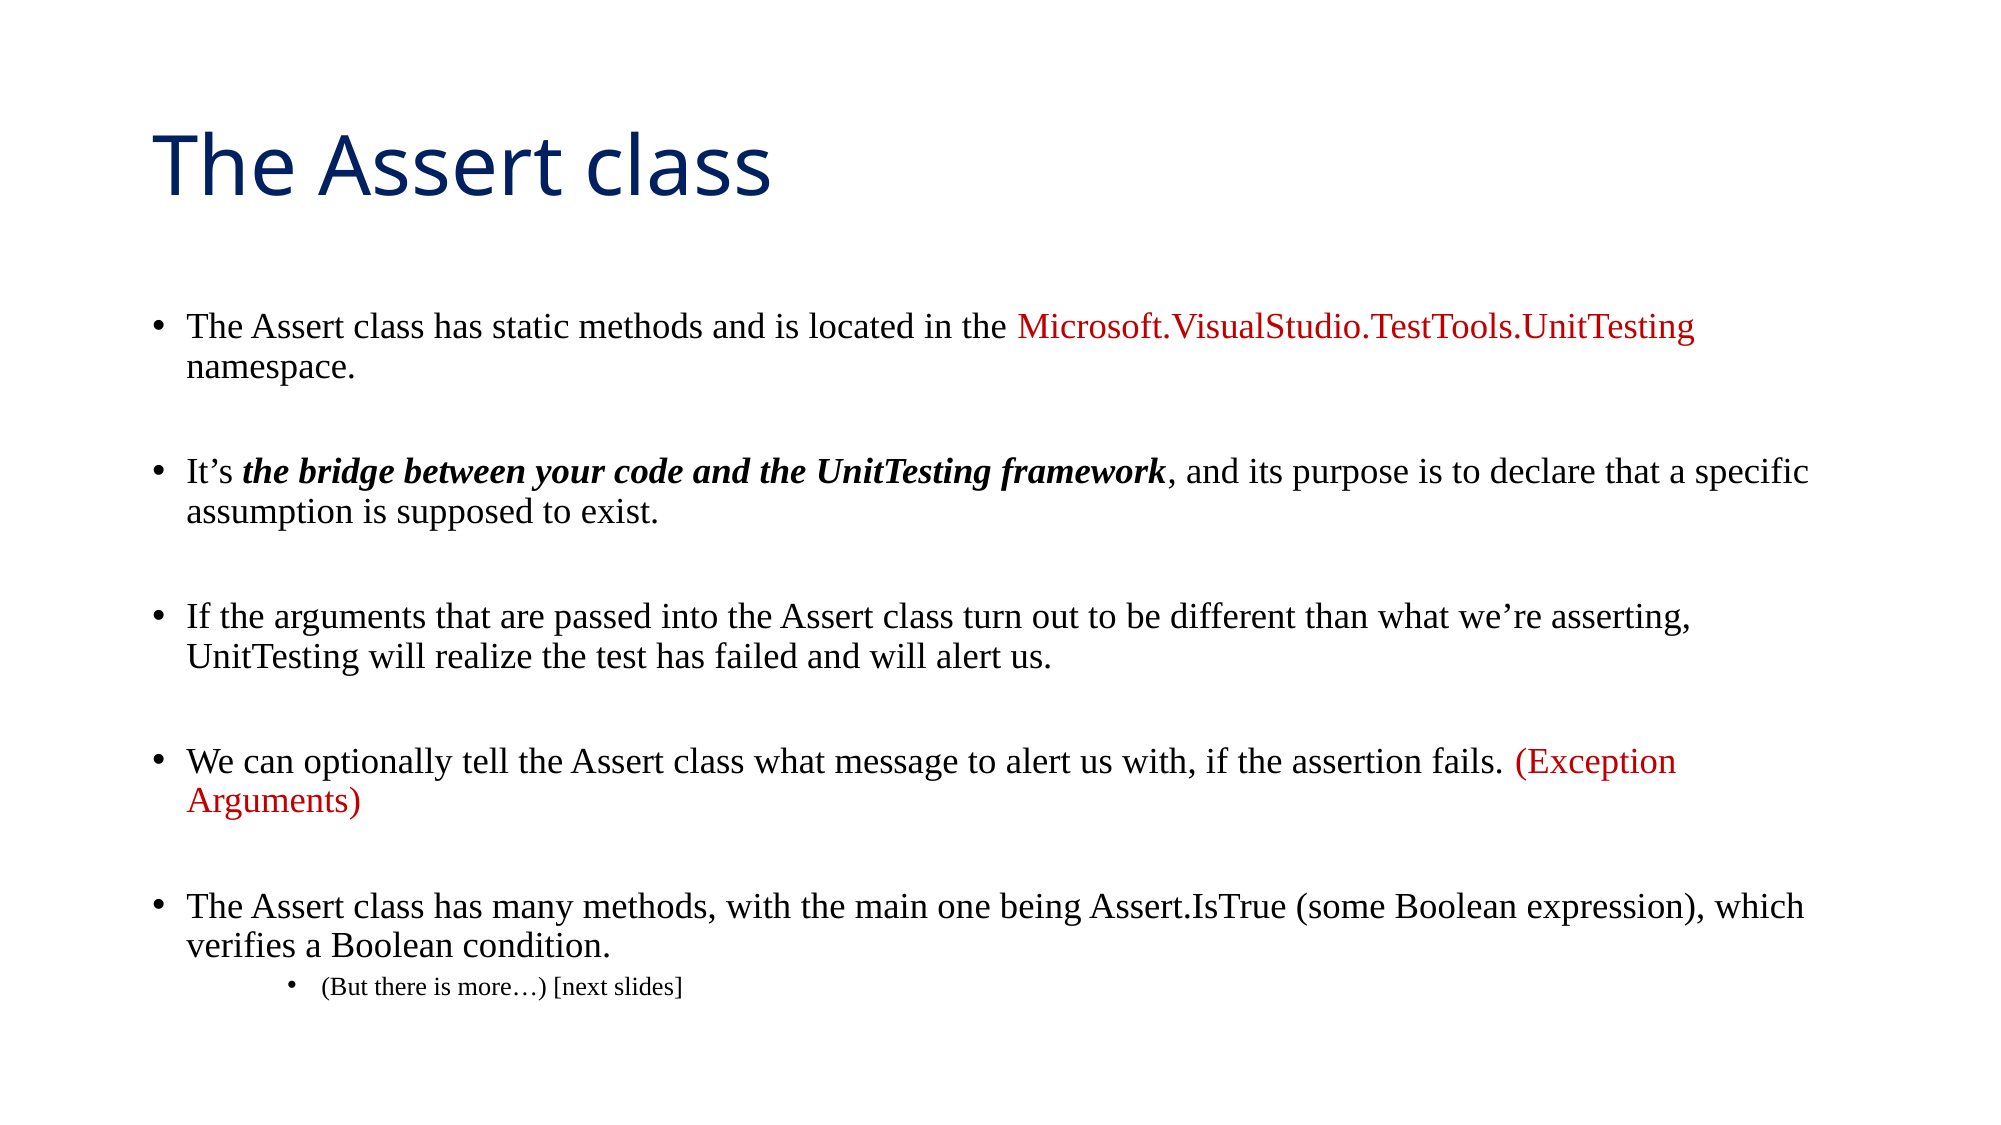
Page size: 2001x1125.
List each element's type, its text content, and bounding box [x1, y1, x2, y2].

list The Assert class has static methods and is located in the Microsoft.VisualStudio.TestTools.UnitTesting namespace. It’s the bridge between your code and the UnitTesting framework, and its purpose is to declare that a specific assumption is supposed to exist. If the arguments that are passed into the Assert class turn out to be different than what we’re asserting, UnitTesting will realize the test has failed and will alert us. We can optionally tell the Assert class what message to alert us with, if the assertion fails. (Exception Arguments) The Assert class has many methods, with the main one being Assert.IsTrue (some Boolean expression), which verifies a Boolean condition. (But there is more…) [next slides] [137, 299, 1863, 1014]
title The Assert class [137, 59, 1863, 278]
